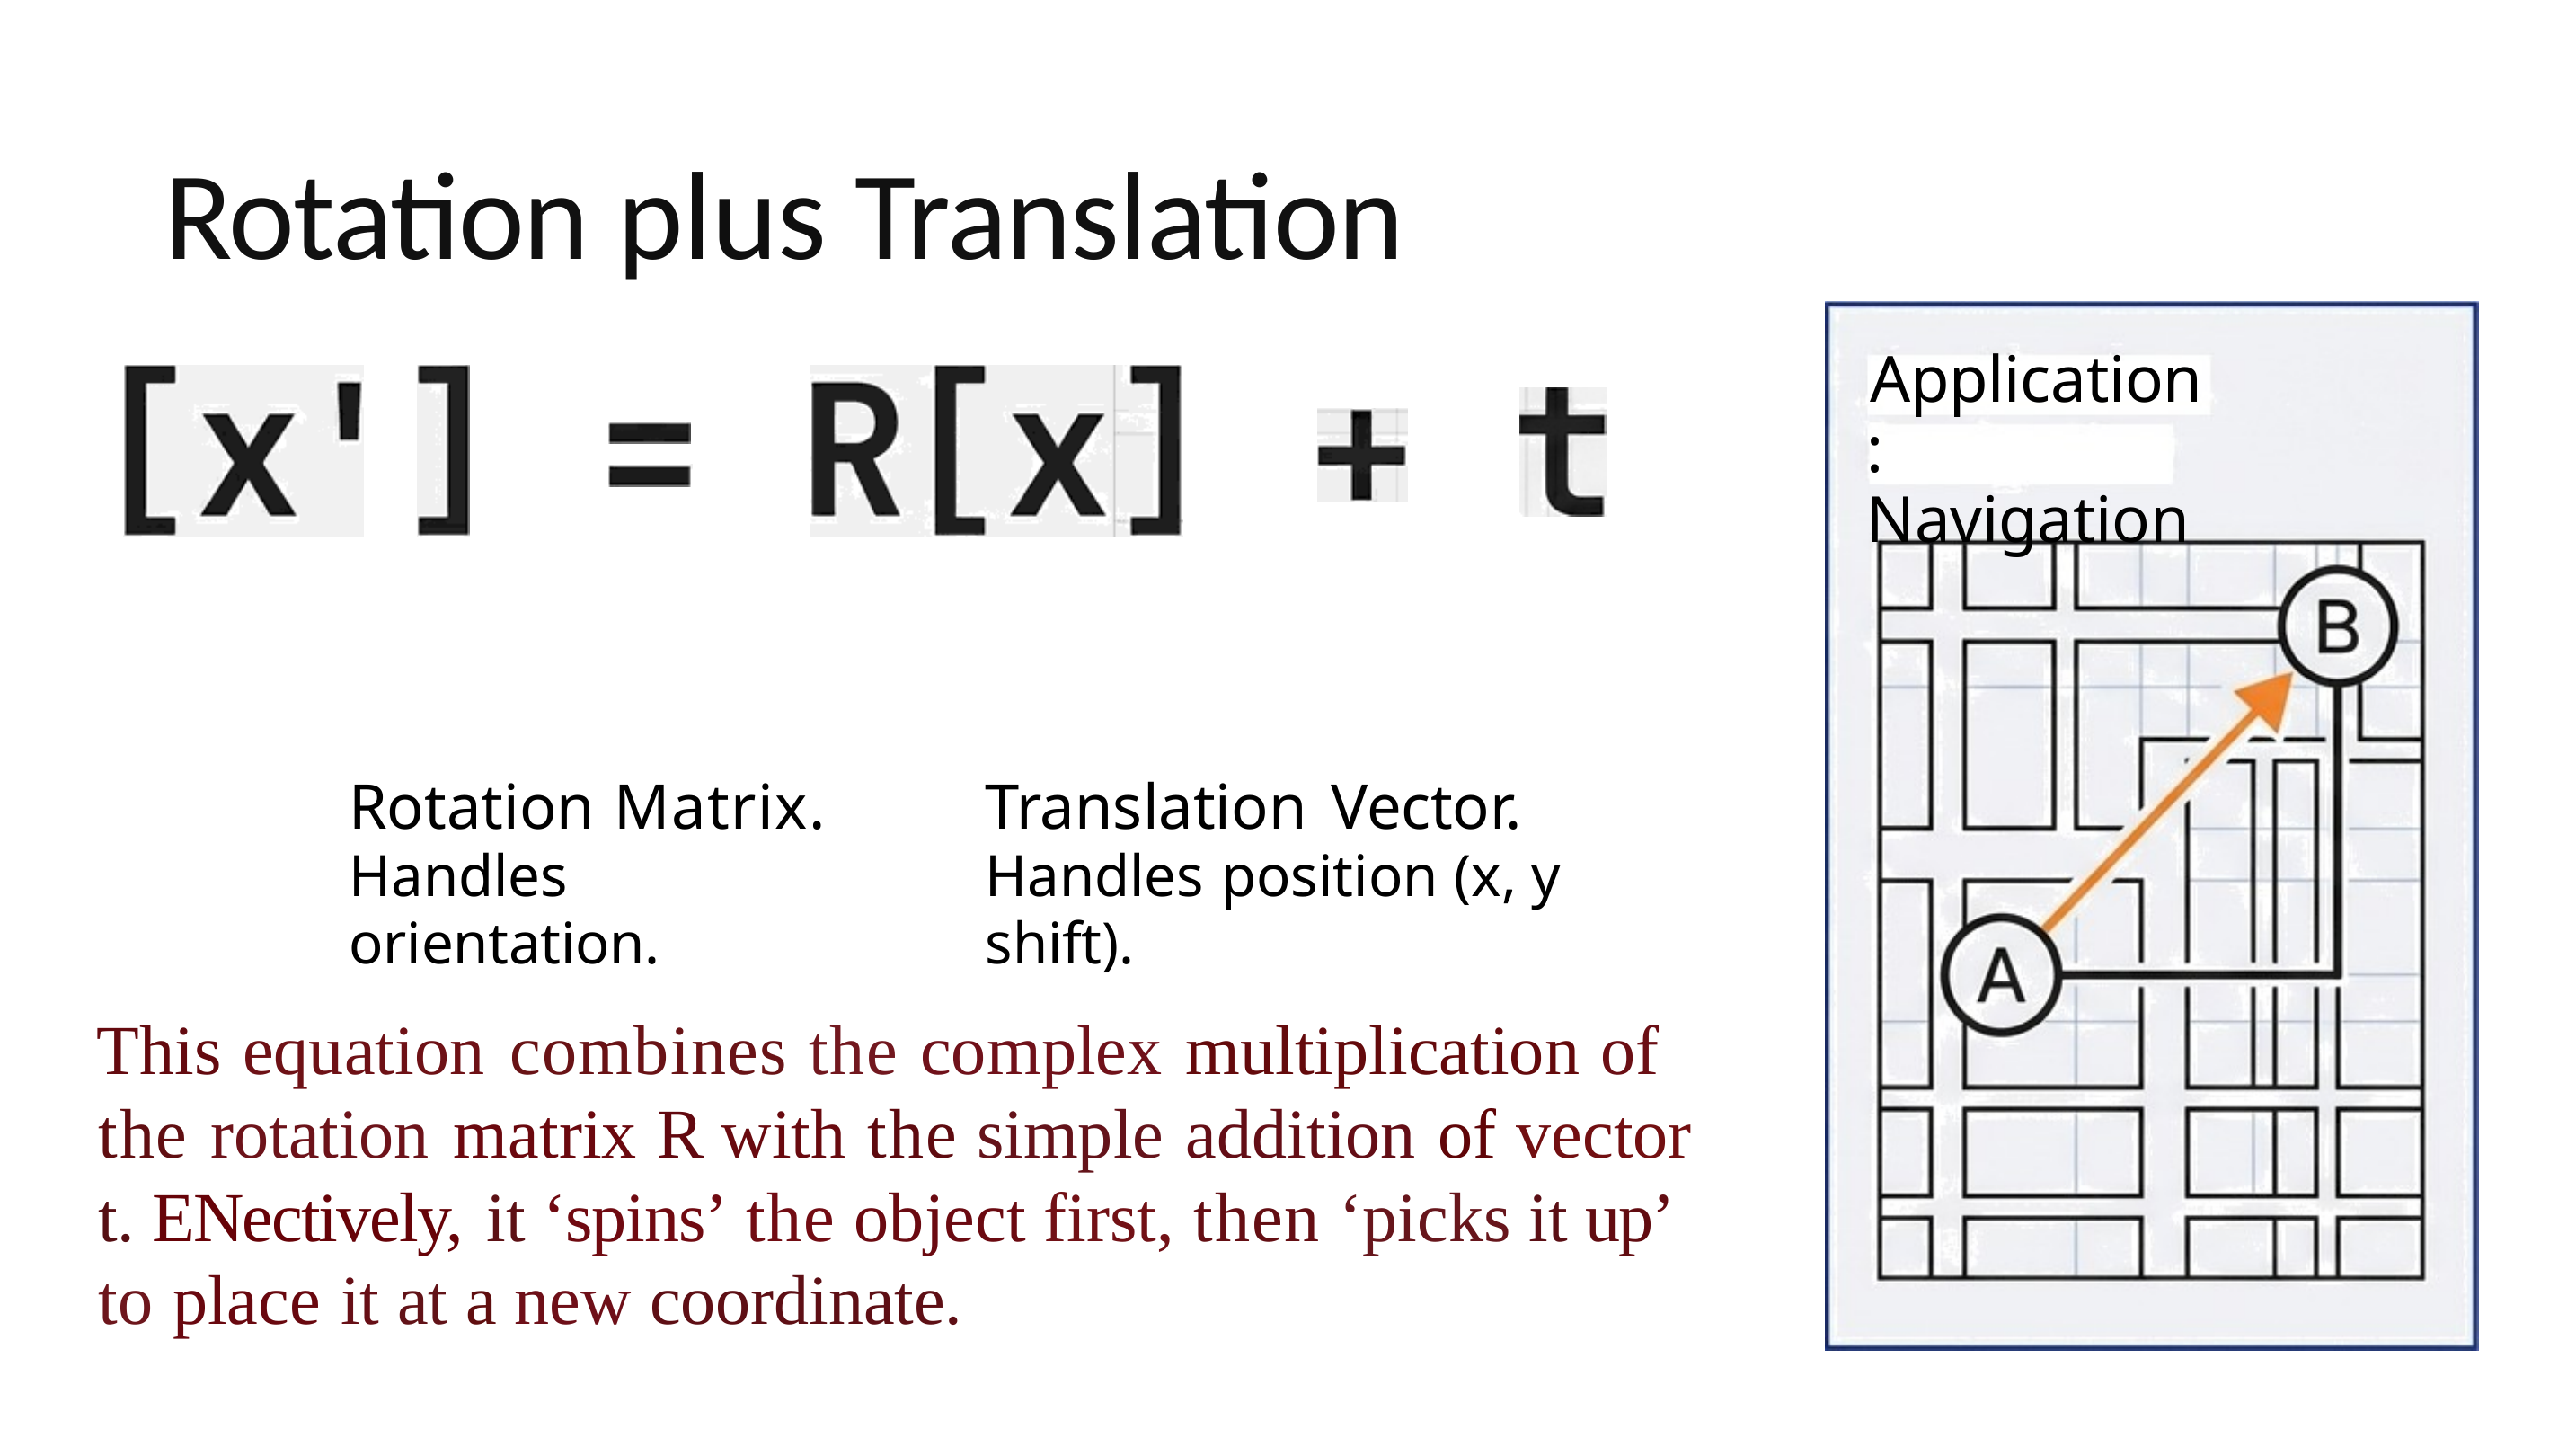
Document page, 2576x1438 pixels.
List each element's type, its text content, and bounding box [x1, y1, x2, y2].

title Rotation plus Translation [140, 84, 2436, 375]
picture [123, 364, 364, 538]
picture [607, 422, 691, 444]
picture [1824, 301, 2479, 1351]
text_box This equation combines the complex multiplication of the rotation matrix R with the simple addition of vector t. ENectively, it ‘spins’ the object first, then ‘picks it up’ to place it at a new coordinate. [94, 1005, 1744, 1342]
picture [417, 364, 471, 538]
picture [607, 464, 693, 487]
picture [1519, 386, 1607, 518]
text_box Rotation Matrix. Handles orientation. [347, 766, 860, 975]
text_box Translation Vector. Handles position (x, y shift). [983, 766, 1697, 975]
picture [1317, 407, 1408, 502]
picture [810, 364, 1183, 538]
